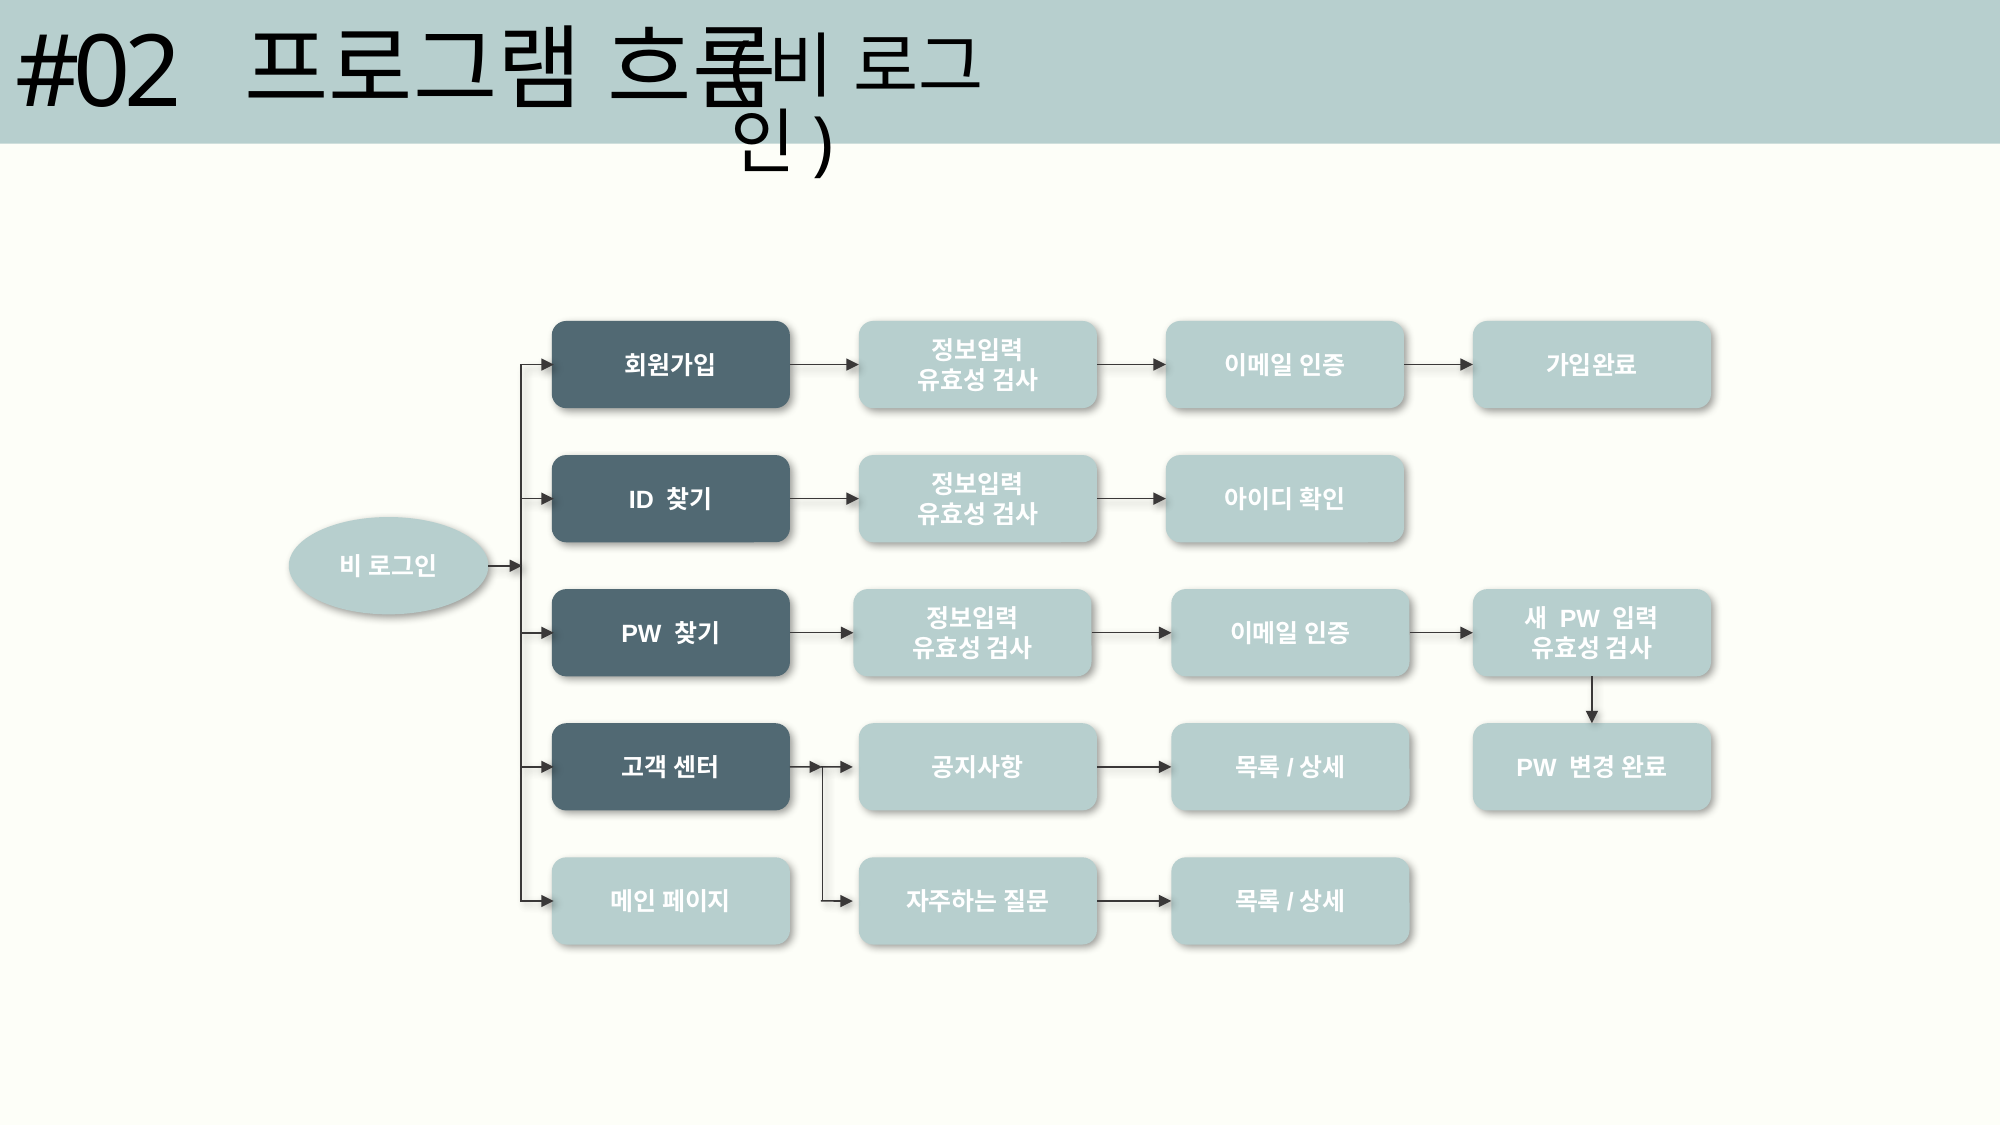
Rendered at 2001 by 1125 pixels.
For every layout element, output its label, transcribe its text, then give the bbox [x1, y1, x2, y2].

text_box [288, 320, 1712, 945]
text_box (비 로그인) [715, 22, 1075, 122]
text_box [0, 145, 2000, 1125]
text_box 프로그램 흐름 [265, 14, 832, 130]
text_box #02 [0, 13, 265, 131]
text_box [0, 0, 2000, 145]
